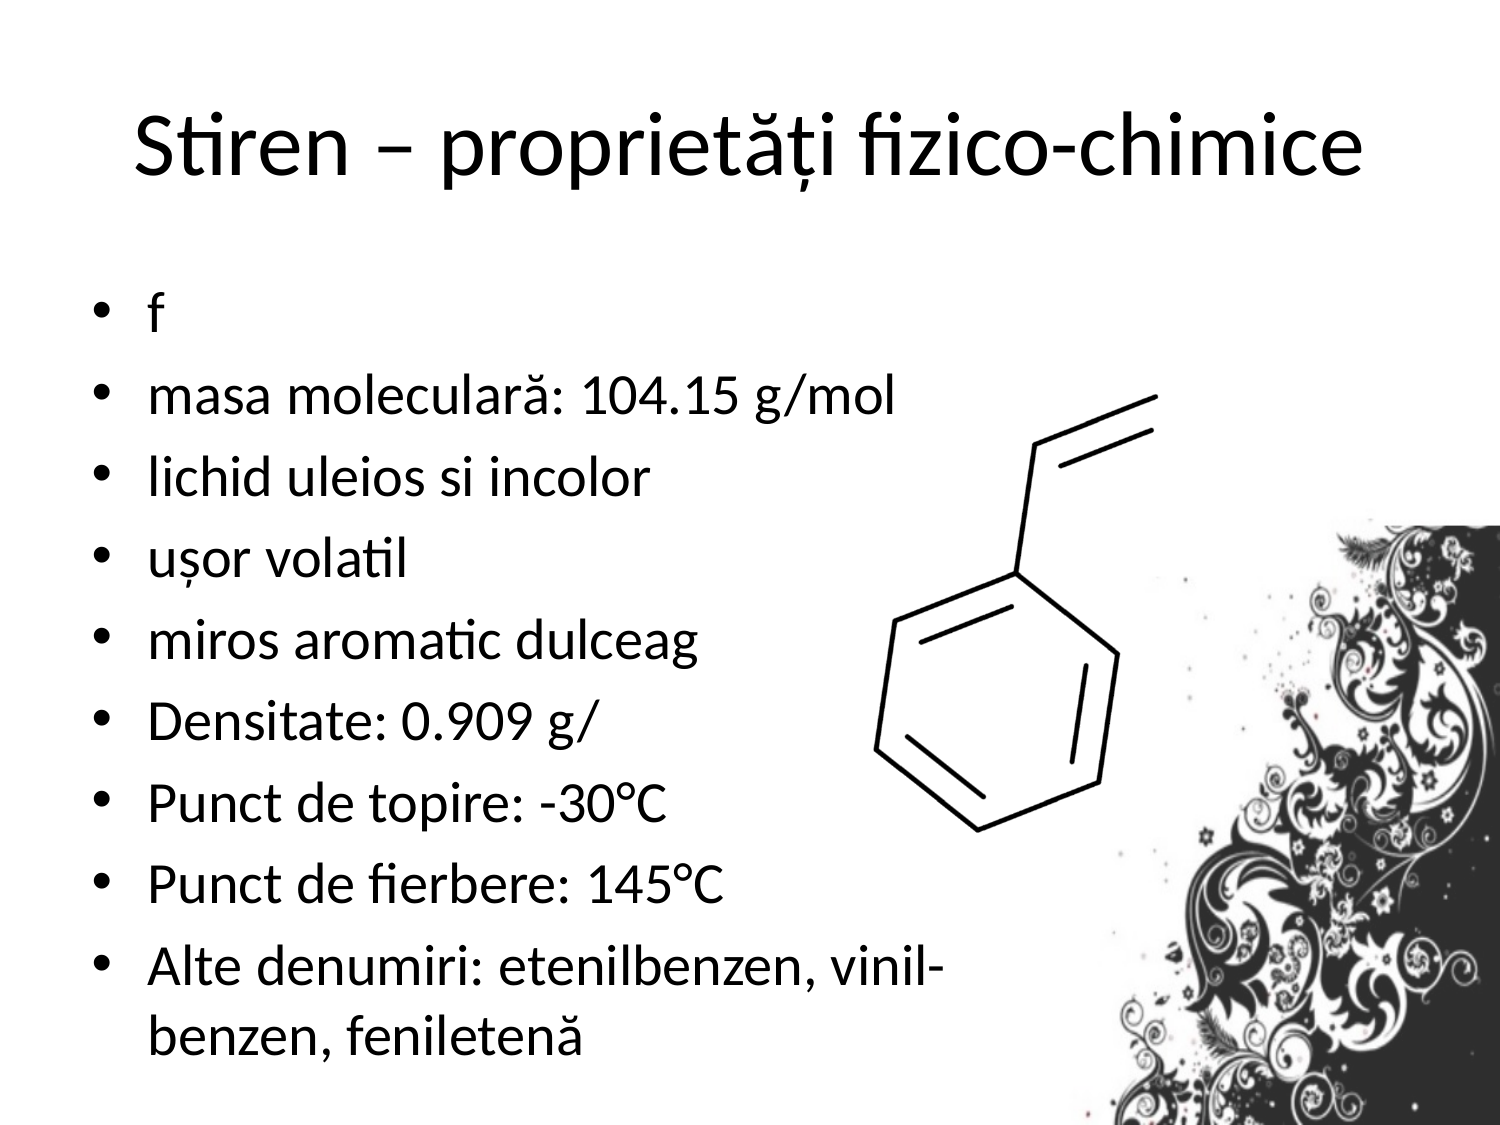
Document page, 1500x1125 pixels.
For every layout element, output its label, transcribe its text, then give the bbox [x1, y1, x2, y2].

picture [740, 271, 1392, 954]
title Stiren – proprietăți fizico-chimice [75, 45, 1425, 233]
title 9.Fluxuri de ieșire coloana SCDS [0, 0, 1500, 1125]
